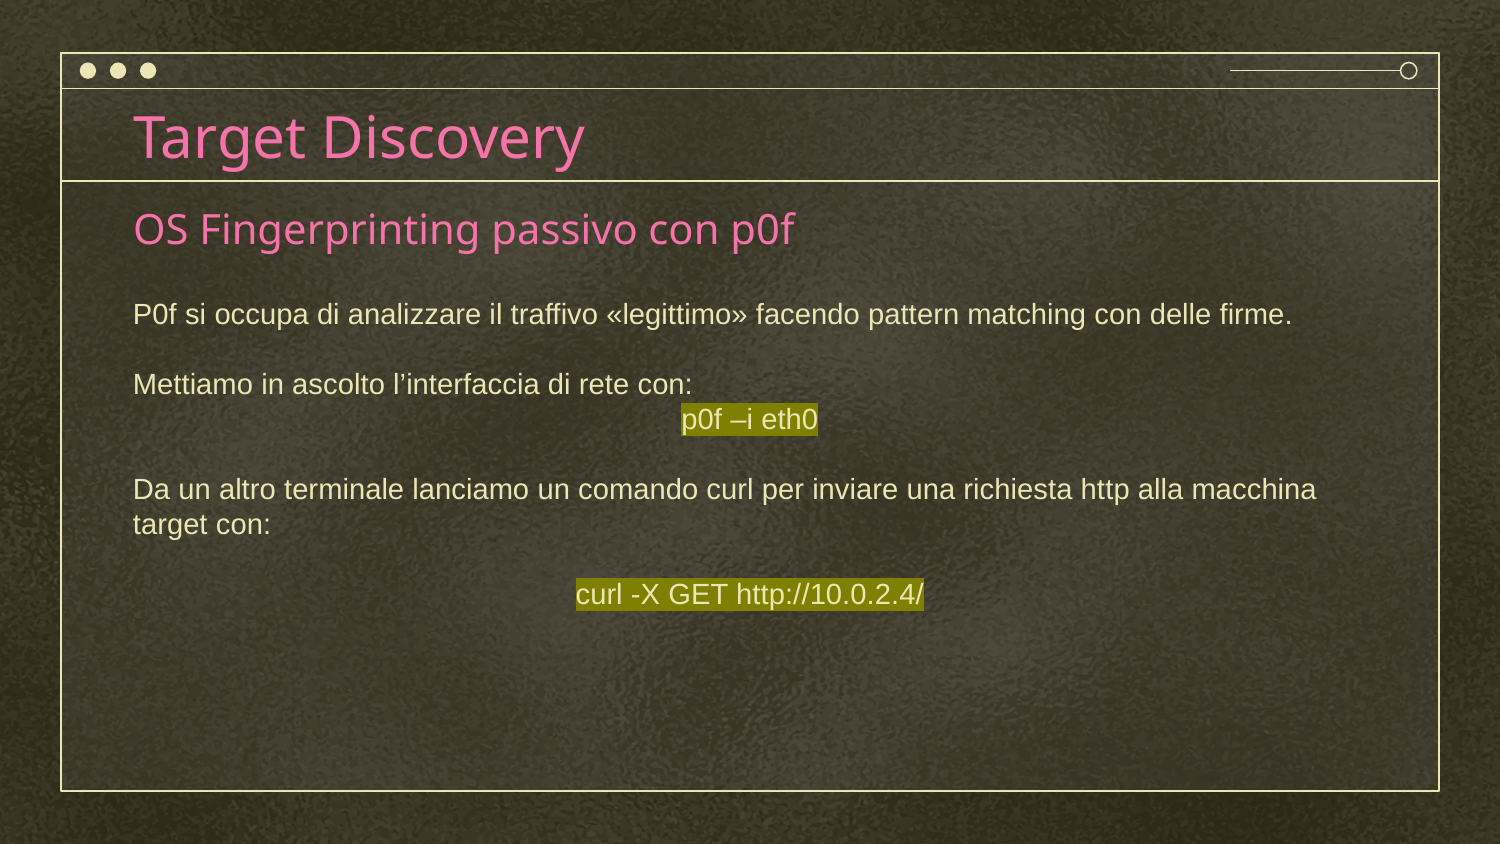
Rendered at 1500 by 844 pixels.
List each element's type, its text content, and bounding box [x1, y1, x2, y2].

text_box P0f si occupa di analizzare il traffivo «legittimo» facendo pattern matching con delle firme. Mettiamo in ascolto l’interfaccia di rete con: p0f –i eth0 Da un altro terminale lanciamo un comando curl per inviare una richiesta http alla macchina target con: curl -X GET http://10.0.2.4/ [118, 288, 1382, 618]
title Target Discovery [118, 88, 1382, 181]
text_box OS Fingerprinting passivo con p0f [118, 181, 1382, 274]
